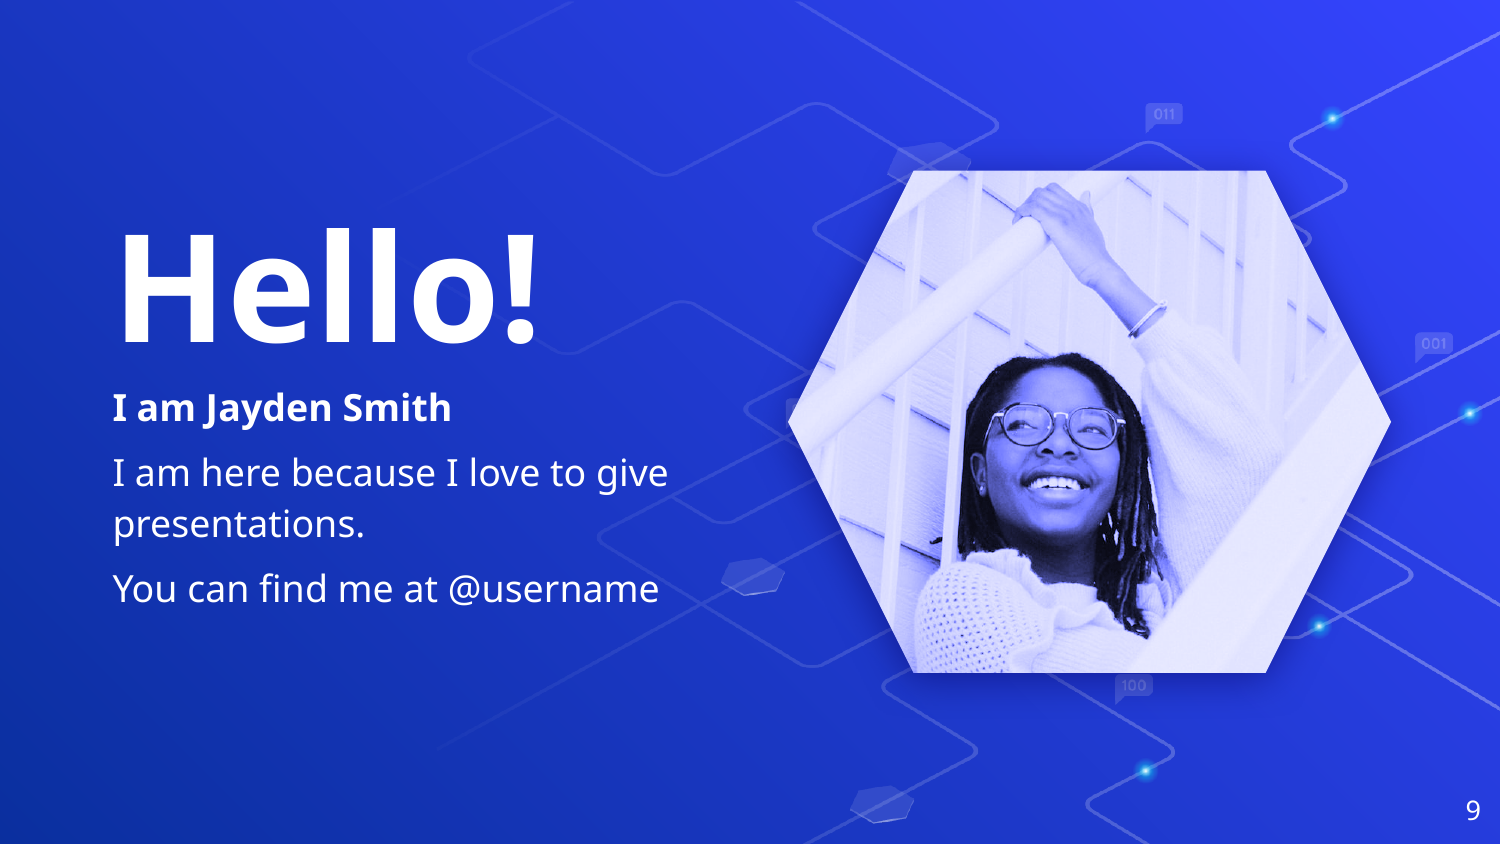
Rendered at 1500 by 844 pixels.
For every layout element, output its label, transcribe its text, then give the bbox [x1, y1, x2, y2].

subtitle I am Jayden Smith I am here because I love to give presentations. You can find me at @username [112, 377, 706, 624]
slide_number 9 [1391, 779, 1482, 844]
title Hello! [112, 220, 706, 373]
picture [0, 0, 1500, 844]
